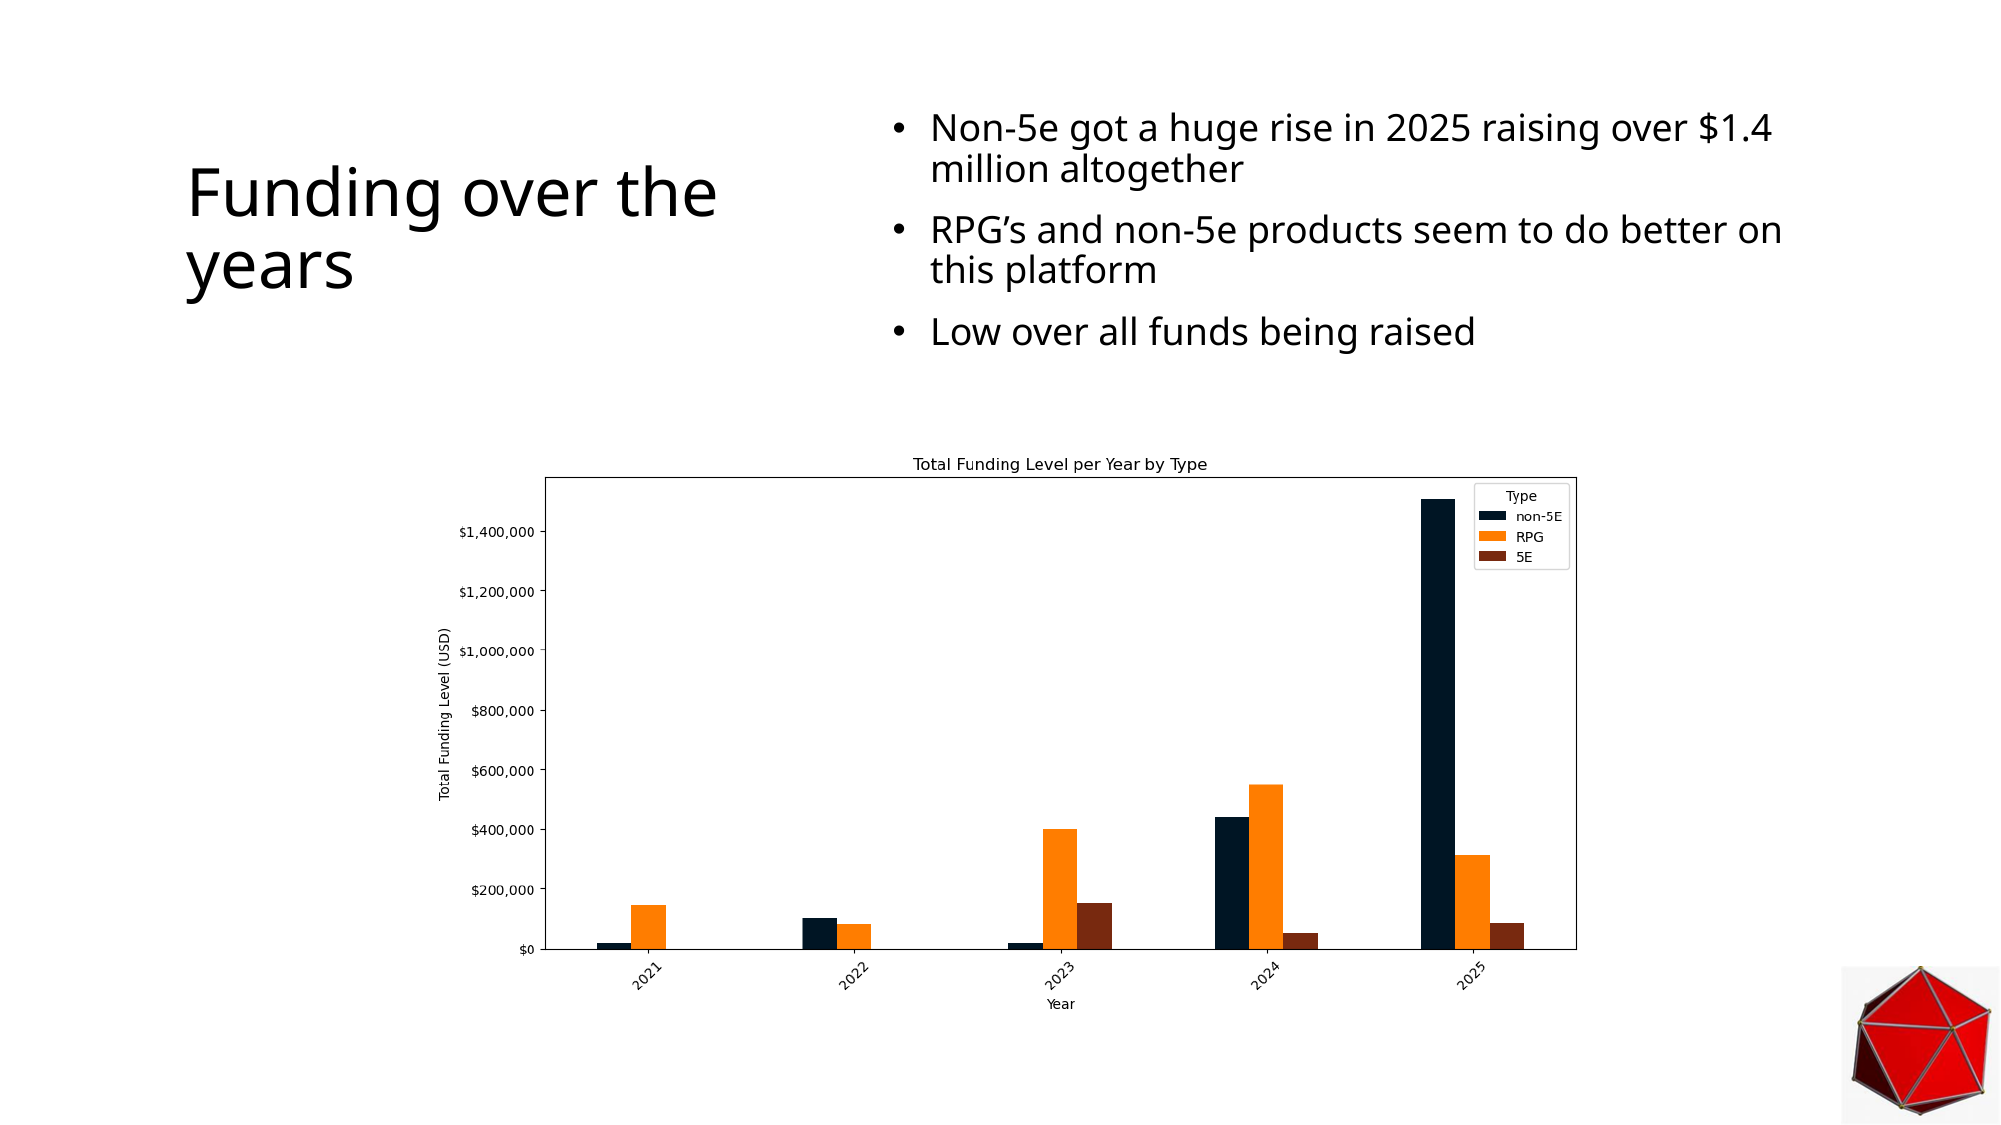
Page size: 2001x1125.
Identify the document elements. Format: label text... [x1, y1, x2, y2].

picture [1841, 966, 2000, 1125]
list Non-5e got a huge rise in 2025 raising over $1.4 million altogether RPG’s and non-5e products seem to do better on this platform Low over all funds being raised [877, 96, 1863, 367]
title Funding over the years [171, 96, 756, 367]
picture [429, 447, 1585, 1021]
